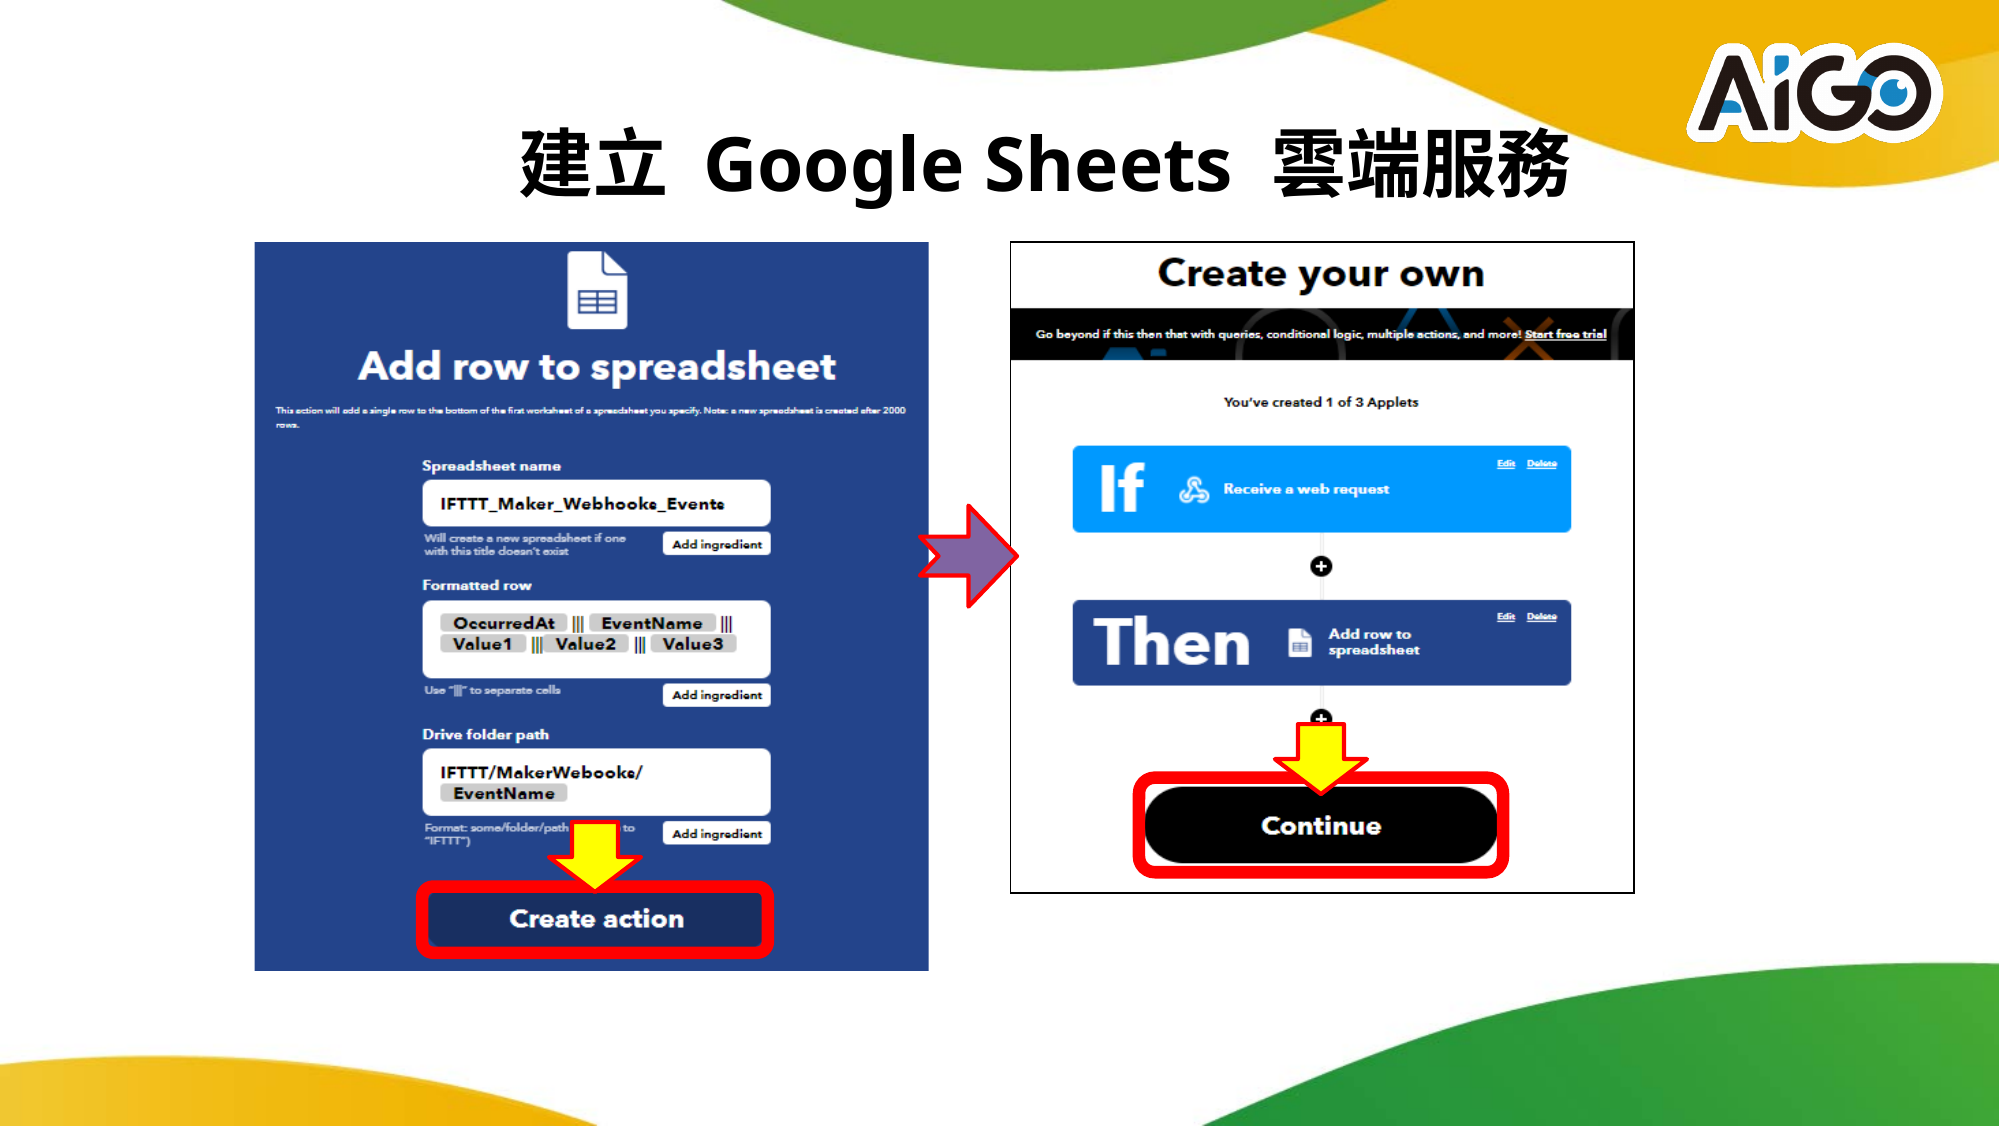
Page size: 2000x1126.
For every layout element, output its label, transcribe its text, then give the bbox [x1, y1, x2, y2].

picture [0, 0, 1999, 1126]
text_box 建立 Google Sheets 雲端服務 [182, 52, 1908, 271]
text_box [254, 242, 1634, 971]
